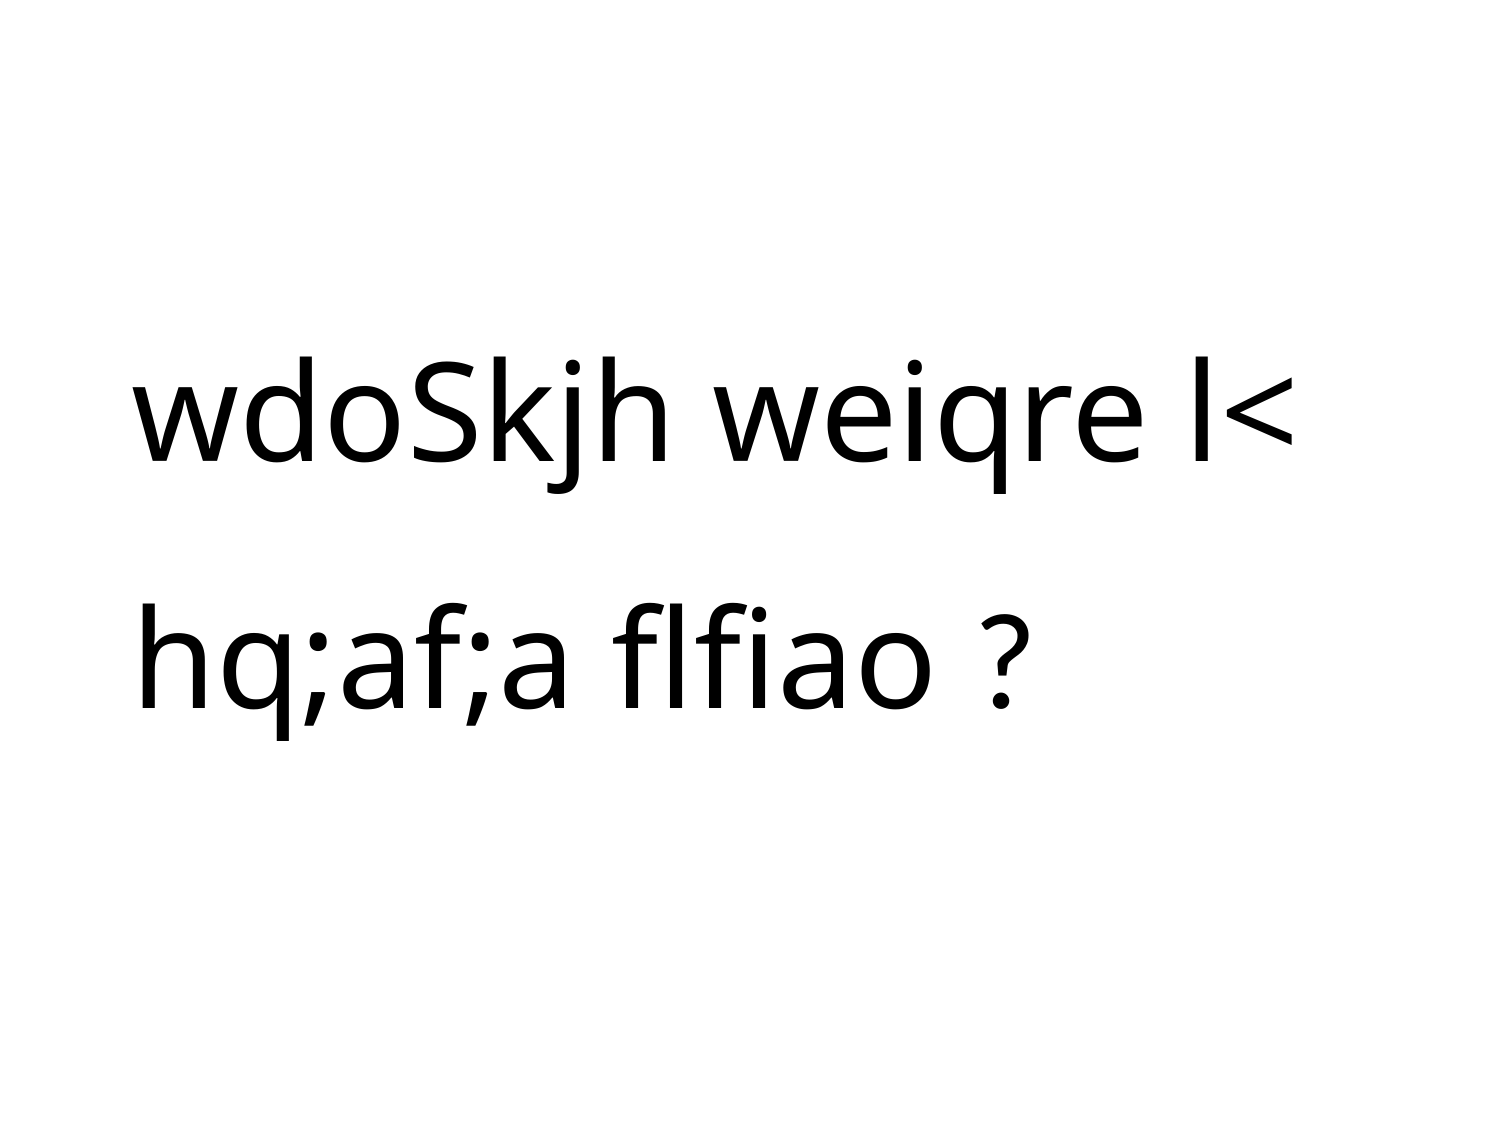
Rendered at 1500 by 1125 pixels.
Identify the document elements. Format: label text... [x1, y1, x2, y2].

text_box wdoSkjh weiqre l< hq;af;a flfiao ? [116, 234, 1500, 744]
